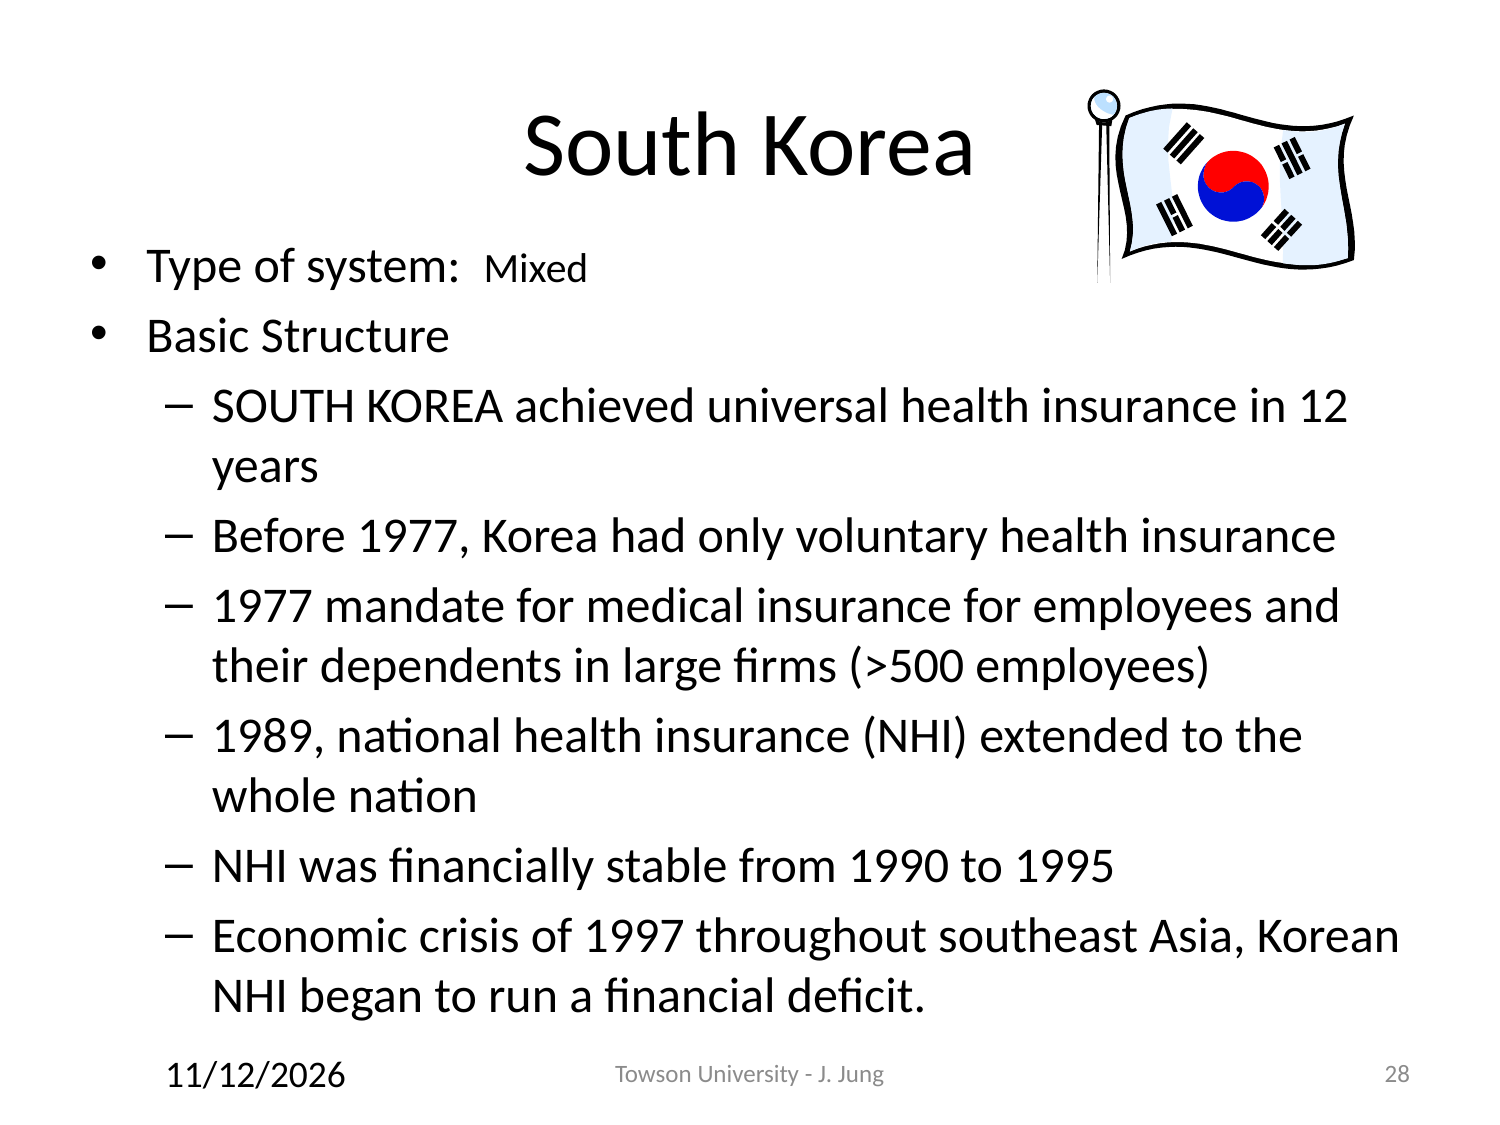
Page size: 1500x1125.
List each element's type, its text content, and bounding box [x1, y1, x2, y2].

list Type of system: Mixed Basic Structure SOUTH KOREA achieved universal health insurance in 12 years Before 1977, Korea had only voluntary health insurance 1977 mandate for medical insurance for employees and their dependents in large firms (>500 employees) 1989, national health insurance (NHI) extended to the whole nation NHI was financially stable from 1990 to 1995 Economic crisis of 1997 throughout southeast Asia, Korean NHI began to run a financial deficit. [75, 224, 1425, 1088]
footer Towson University - J. Jung [512, 1042, 988, 1103]
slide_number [75, 1042, 425, 1103]
slide_number 28 [1074, 1042, 1425, 1103]
picture [1087, 74, 1362, 296]
title South Korea [75, 45, 1425, 224]
